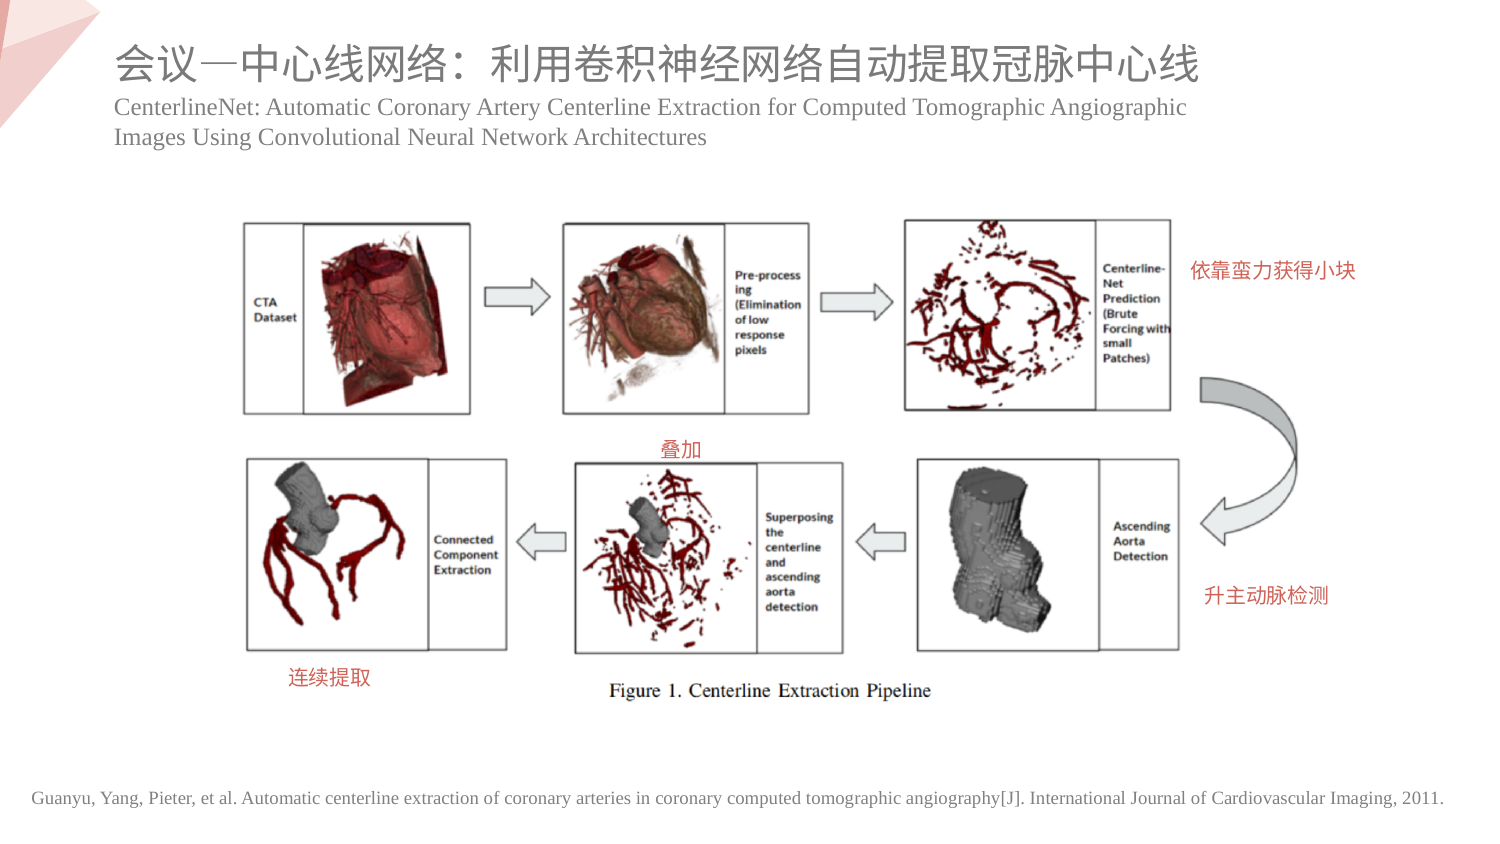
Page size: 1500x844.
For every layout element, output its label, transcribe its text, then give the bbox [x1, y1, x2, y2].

text_box 依靠蛮力获得小块 [1322, 241, 1392, 291]
text_box CenterlineNet: Automatic Coronary Artery Centerline Extraction for Computed Tomographic Angiographic Images Using Convolutional Neural Network Architectures [99, 83, 1231, 159]
picture [188, 195, 1319, 718]
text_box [0, 0, 101, 131]
text_box 会议—中心线网络：利用卷积神经网络自动提取冠脉中心线 [104, 30, 1216, 83]
text_box 升主动脉检测 [1322, 566, 1407, 616]
text_box Guanyu, Yang, Pieter, et al. Automatic centerline extraction of coronary arteries in coronary computed tomographic angiography[J]. International Journal of Cardiovascular Imaging, 2011. [16, 777, 1491, 816]
